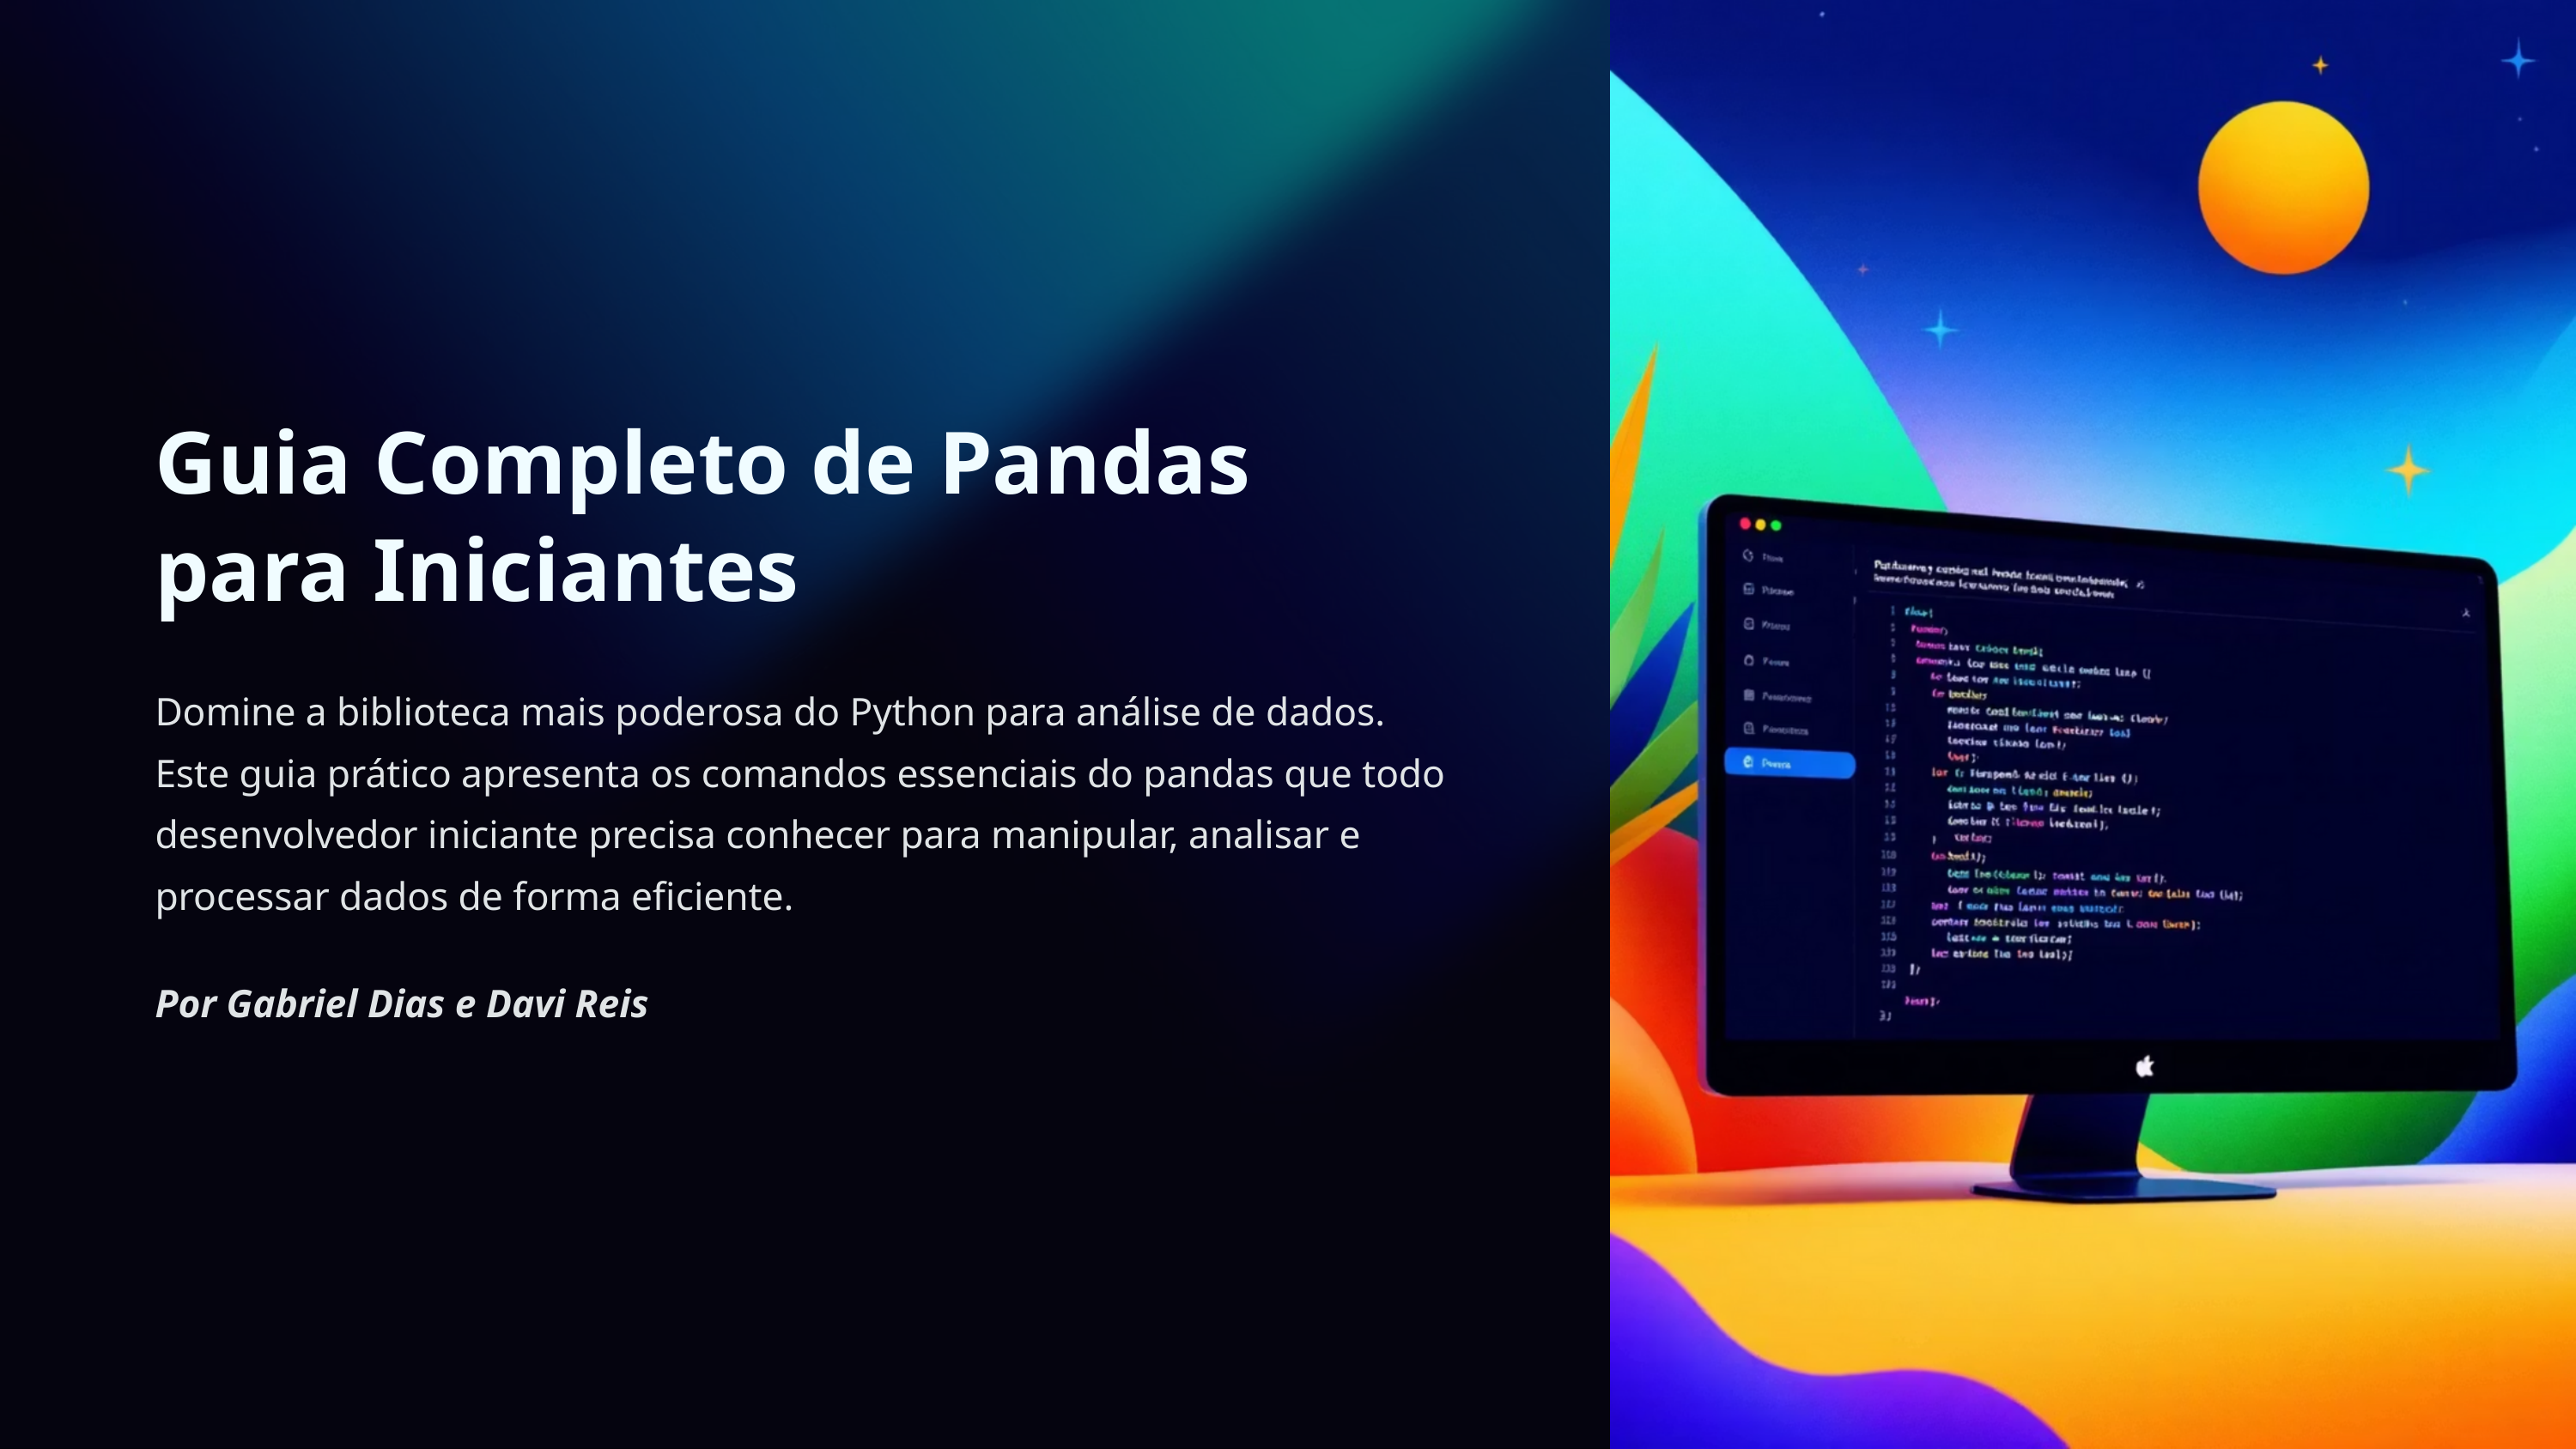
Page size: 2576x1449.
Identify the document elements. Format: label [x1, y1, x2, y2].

text_box [0, 0, 1607, 1449]
text_box [1609, 0, 2576, 1449]
